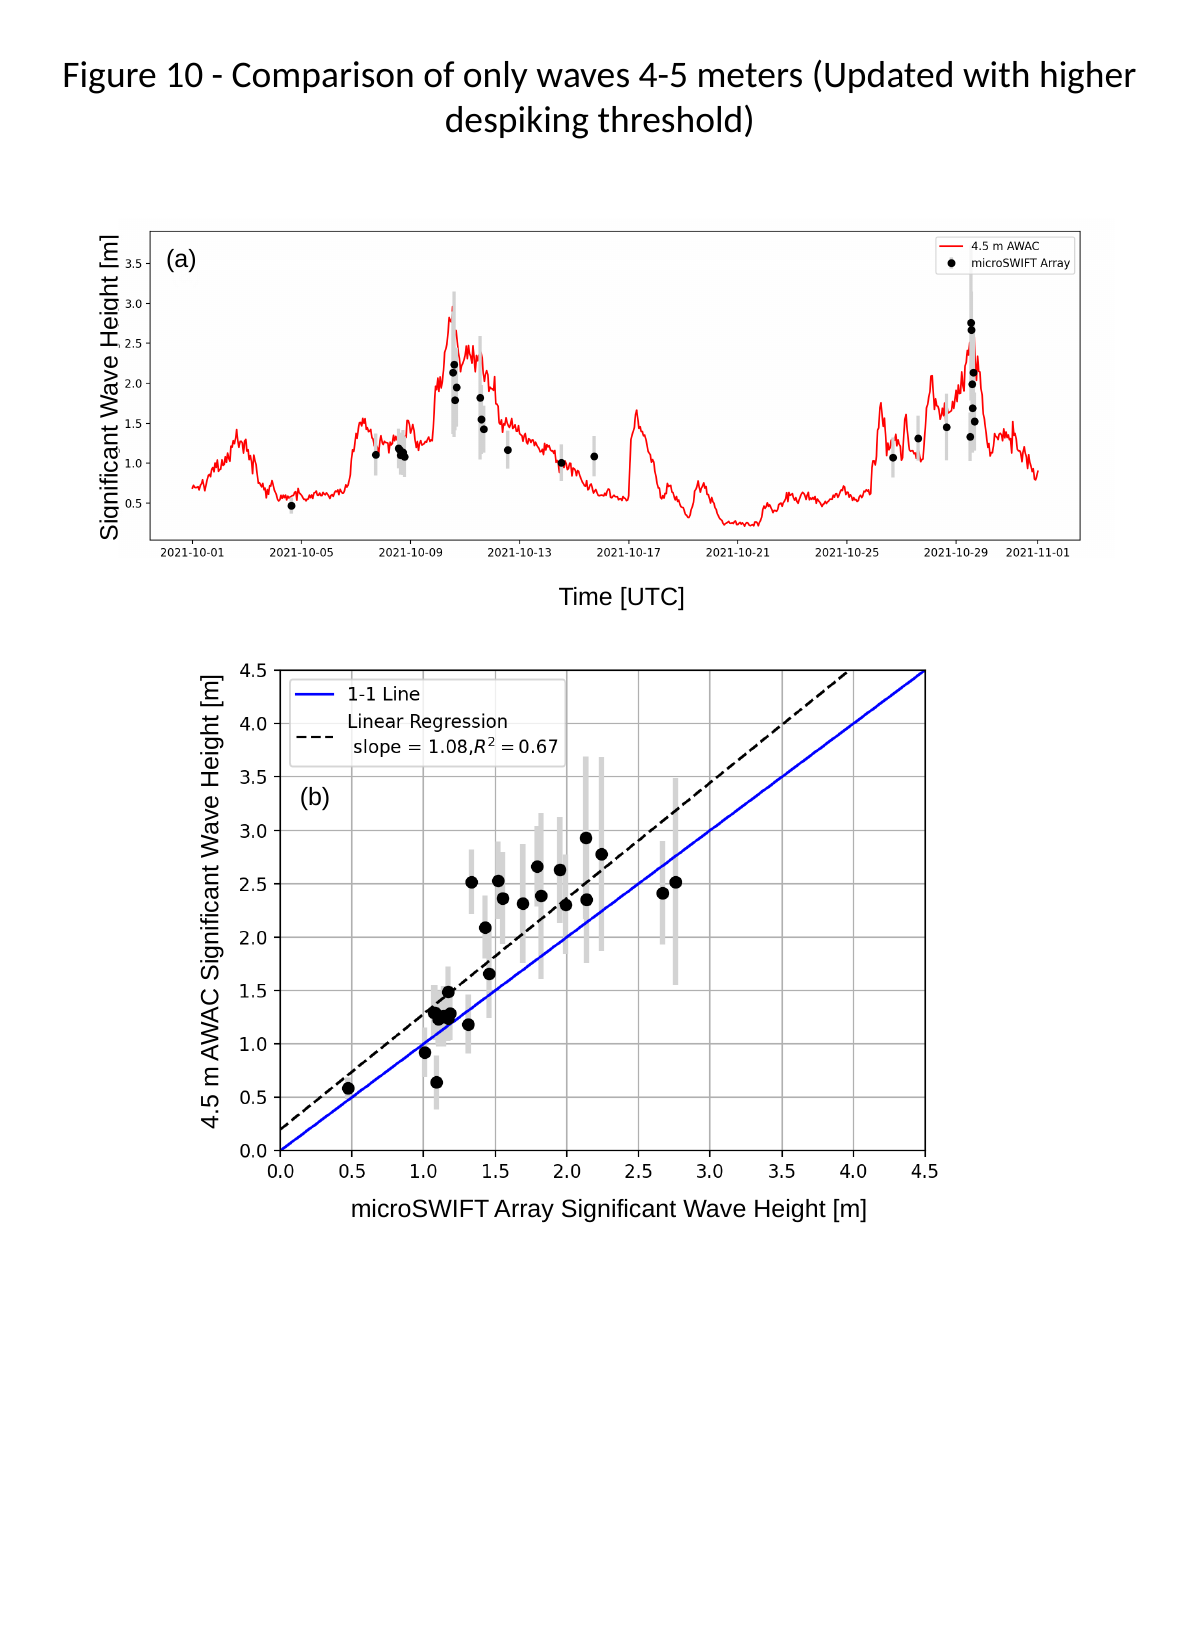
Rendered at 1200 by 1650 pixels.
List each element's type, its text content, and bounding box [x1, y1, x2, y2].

text_box Figure 10 - Comparison of only waves 4-5 meters (Updated with higher despiking threshold) [0, 42, 1200, 147]
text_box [85, 183, 1150, 1255]
